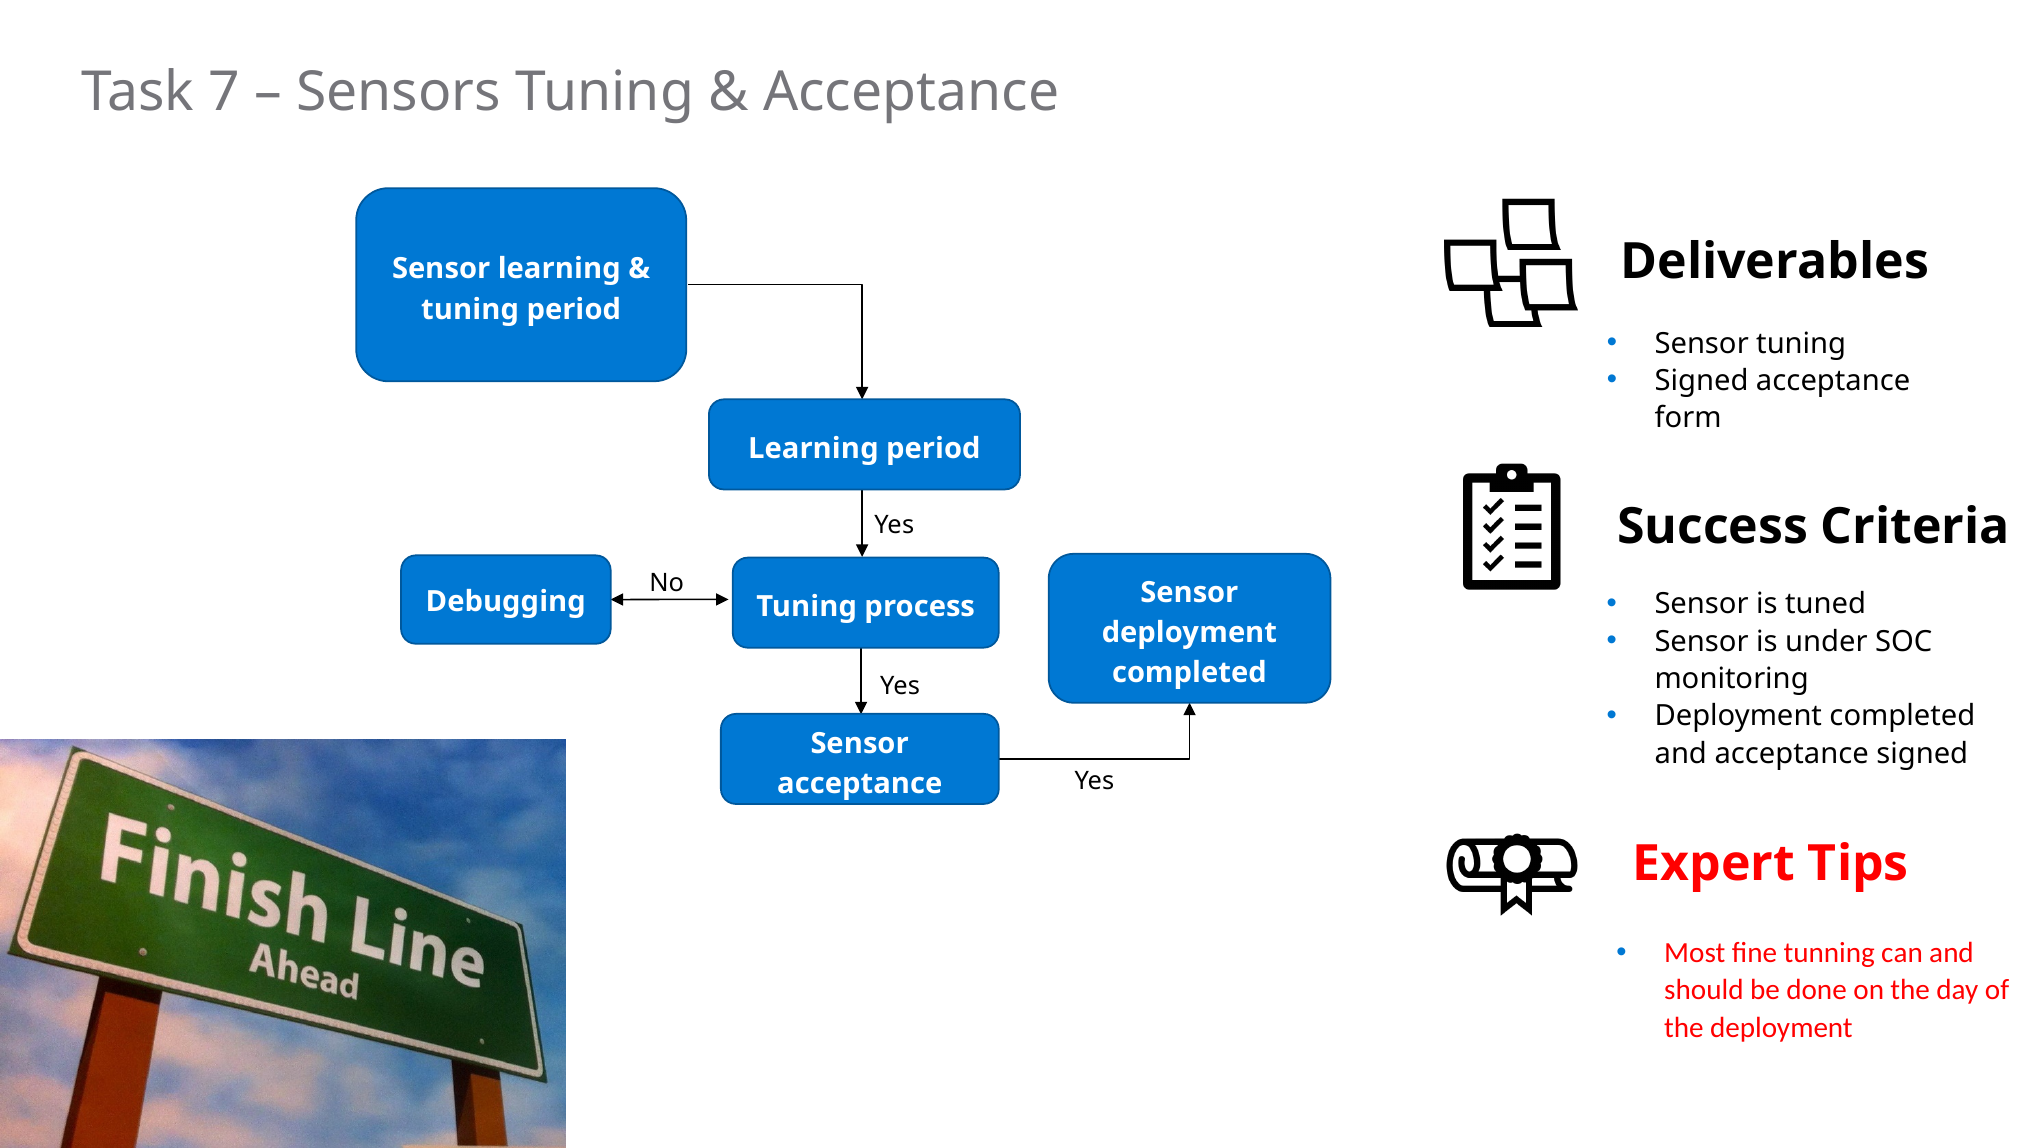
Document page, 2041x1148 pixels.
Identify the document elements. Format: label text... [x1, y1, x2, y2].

text_box Sensor learning & tuning period [355, 187, 688, 383]
text_box Task 7 – Sensors Tuning & Acceptance [65, 46, 1873, 138]
text_box No [634, 600, 712, 604]
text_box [687, 284, 863, 400]
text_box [1436, 798, 1935, 950]
text_box Most fine tunning can and should be done on the day of the deployment [1586, 906, 2041, 1068]
text_box Debugging [400, 554, 612, 645]
text_box Sensor deployment completed [1047, 552, 1332, 704]
text_box Sensor is tuned Sensor is under SOC monitoring Deployment completed and acceptance signed [1576, 602, 2015, 793]
text_box Yes [865, 656, 943, 707]
text_box Yes [863, 496, 937, 547]
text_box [1436, 450, 2028, 602]
text_box Yes [1059, 760, 1137, 803]
text_box Learning period [708, 398, 1021, 491]
text_box Sensor acceptance [719, 712, 1000, 805]
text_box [1436, 187, 1951, 338]
text_box Sensor tuning Signed acceptance form [1576, 297, 2000, 450]
picture [0, 739, 566, 1148]
text_box Tuning process [731, 556, 1000, 649]
text_box No [634, 553, 712, 599]
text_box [998, 702, 1190, 760]
